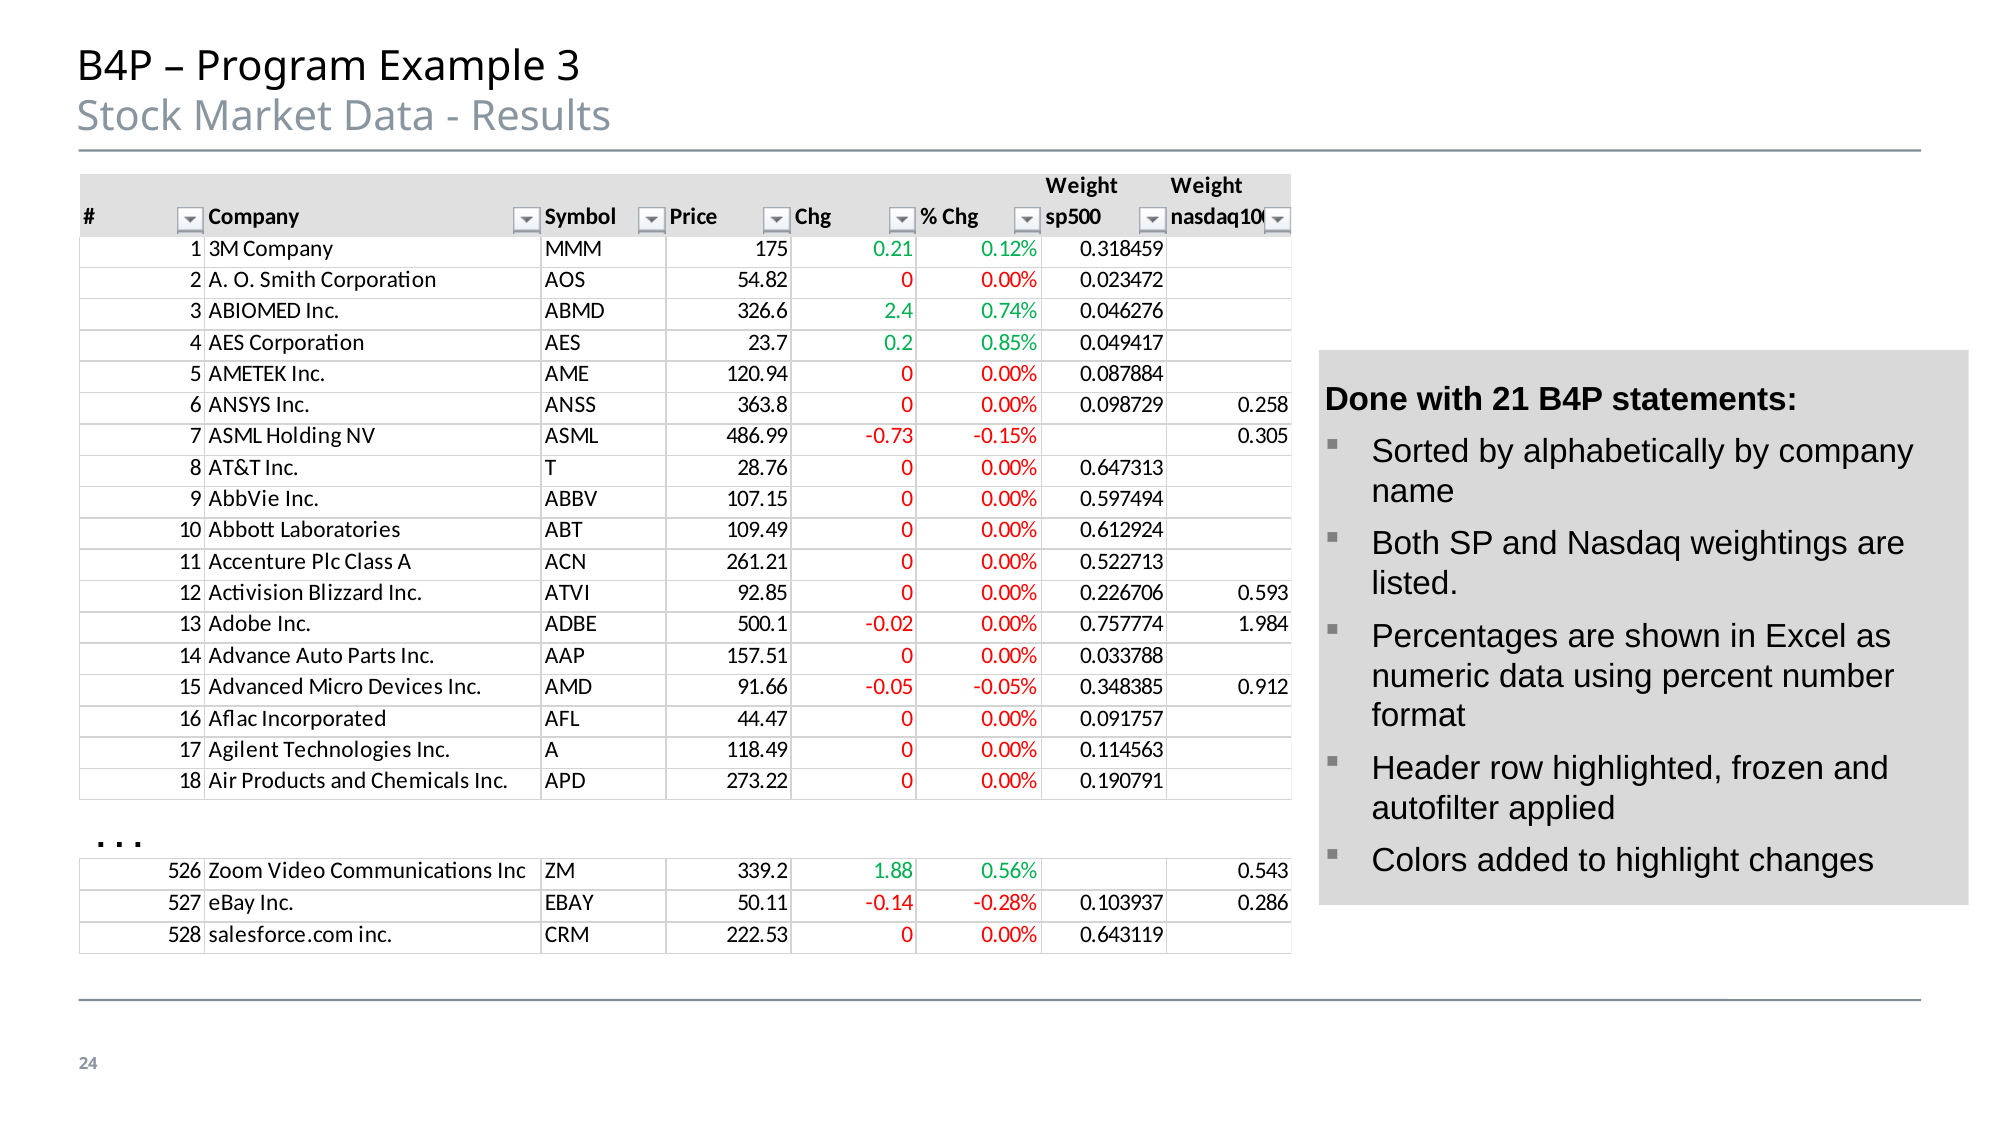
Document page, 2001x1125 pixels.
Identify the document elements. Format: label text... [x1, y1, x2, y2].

text_box . . . [88, 808, 707, 856]
picture [78, 172, 1293, 801]
text_box Done with 21 B4P statements: Sorted by alphabetically by company name Both SP and Nasdaq weightings are listed. Percentages are shown in Excel as numeric data using percent number format Header row highlighted, frozen and autofilter applied Colors added to highlight changes [1317, 348, 1971, 907]
picture [78, 857, 1293, 955]
title B4P – Program Example 3 Stock Market Data - Results [76, 30, 1920, 149]
